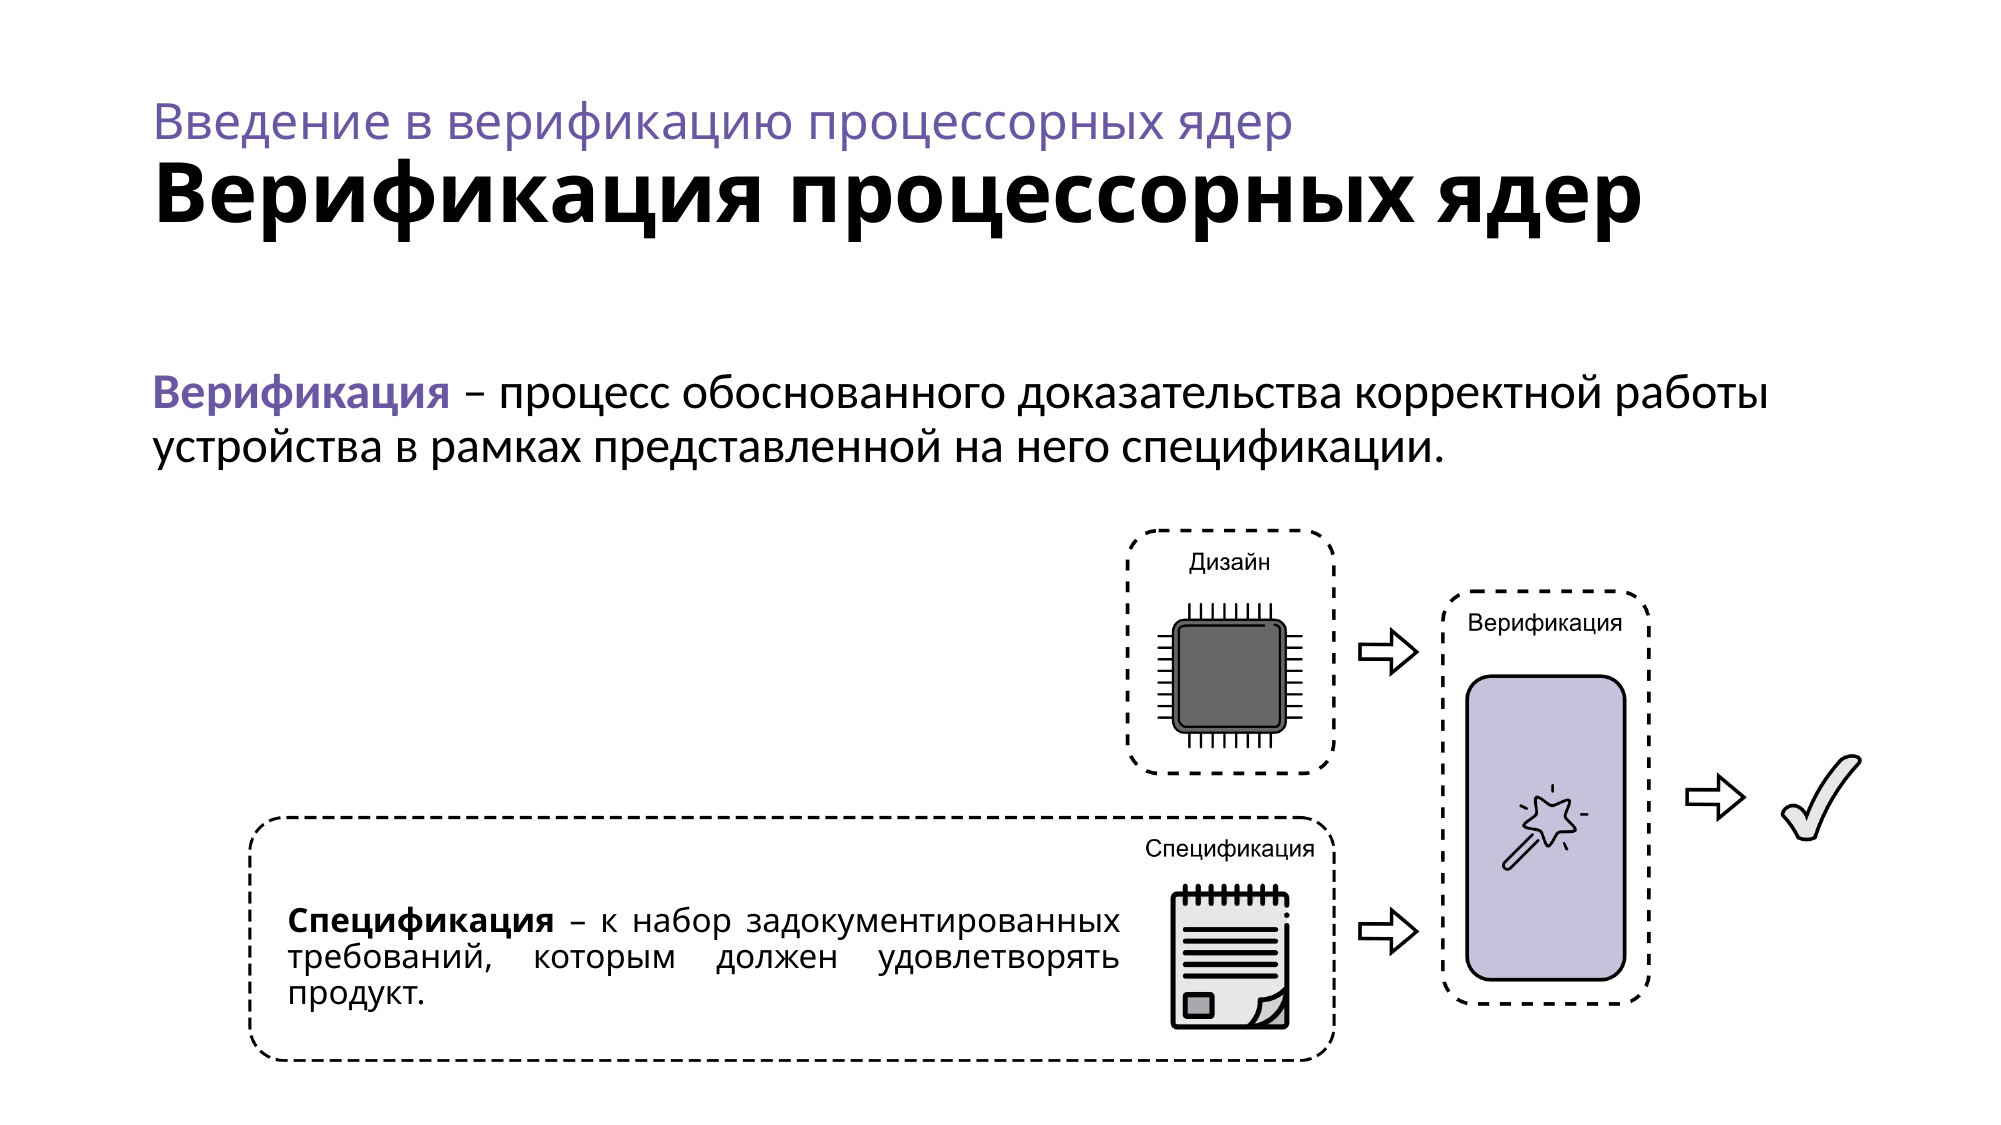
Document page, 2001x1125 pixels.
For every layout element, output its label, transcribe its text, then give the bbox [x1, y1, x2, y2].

text_box Верификация – процесс обоснованного доказательства корректной работы устройства в рамках представленной на него спецификации. [137, 277, 1863, 992]
picture [204, 527, 1867, 1066]
title Введение в верификацию процессорных ядер Верификация процессорных ядер [137, 59, 1863, 277]
